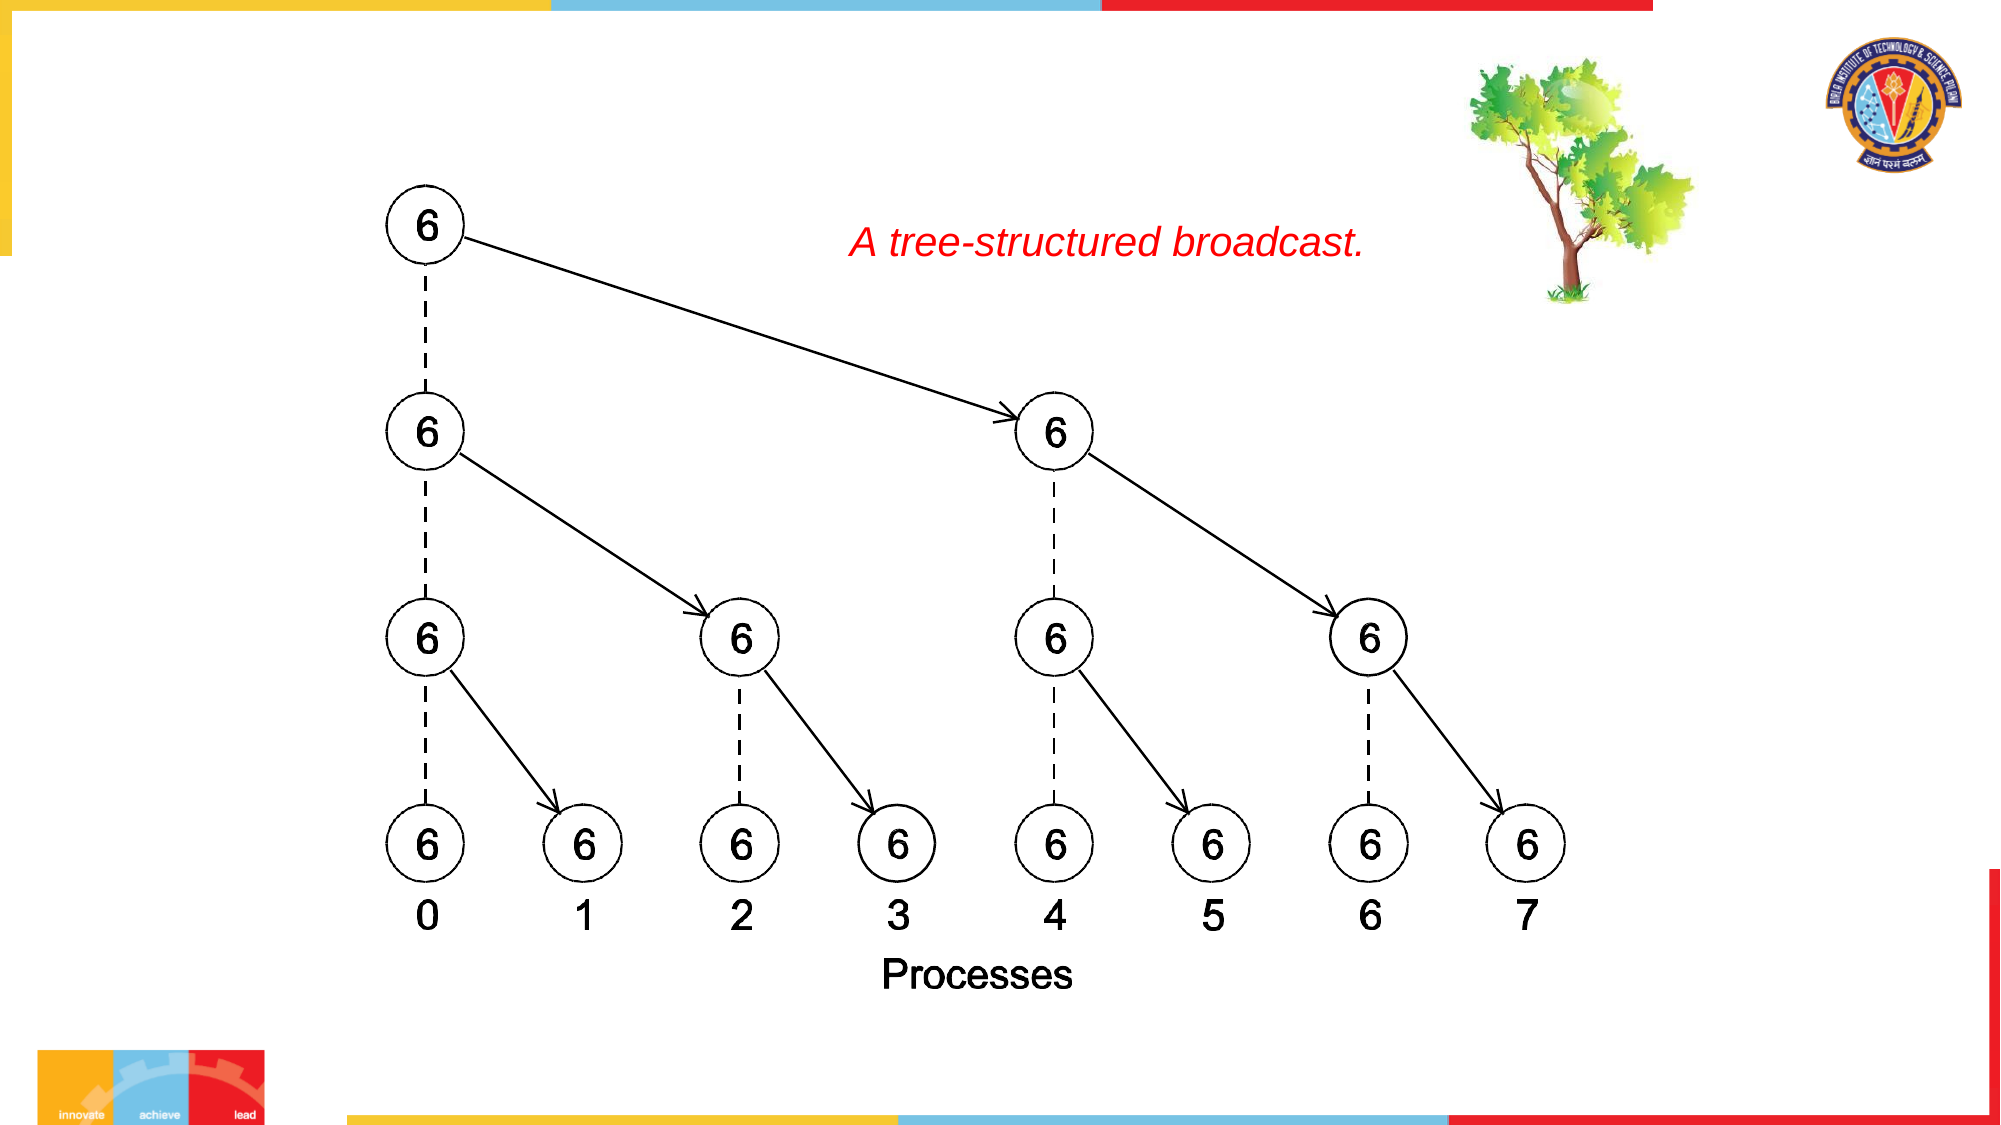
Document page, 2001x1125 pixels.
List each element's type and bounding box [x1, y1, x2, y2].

text_box [1014, 803, 1095, 885]
picture [416, 415, 438, 447]
picture [416, 622, 438, 654]
text_box [888, 828, 909, 860]
picture [731, 828, 752, 860]
picture [416, 209, 438, 241]
picture [1436, 42, 1717, 323]
picture [730, 899, 752, 930]
text_box [1485, 803, 1567, 885]
picture [1825, 37, 1962, 174]
picture [37, 1049, 265, 1125]
picture [1044, 899, 1066, 930]
picture [347, 869, 2000, 1125]
picture [884, 958, 1072, 990]
text_box [1328, 803, 1410, 885]
picture [1517, 899, 1538, 930]
text_box [385, 184, 1528, 885]
picture [416, 828, 438, 860]
picture [576, 899, 590, 930]
picture [417, 899, 438, 931]
picture [0, 0, 1653, 256]
picture [1202, 899, 1224, 931]
text_box [1171, 803, 1253, 885]
text_box [1328, 597, 1410, 679]
picture [573, 828, 595, 860]
text_box [1014, 390, 1095, 472]
text_box [699, 597, 781, 679]
picture [1359, 899, 1381, 931]
picture [888, 899, 909, 931]
text_box [1014, 597, 1095, 679]
